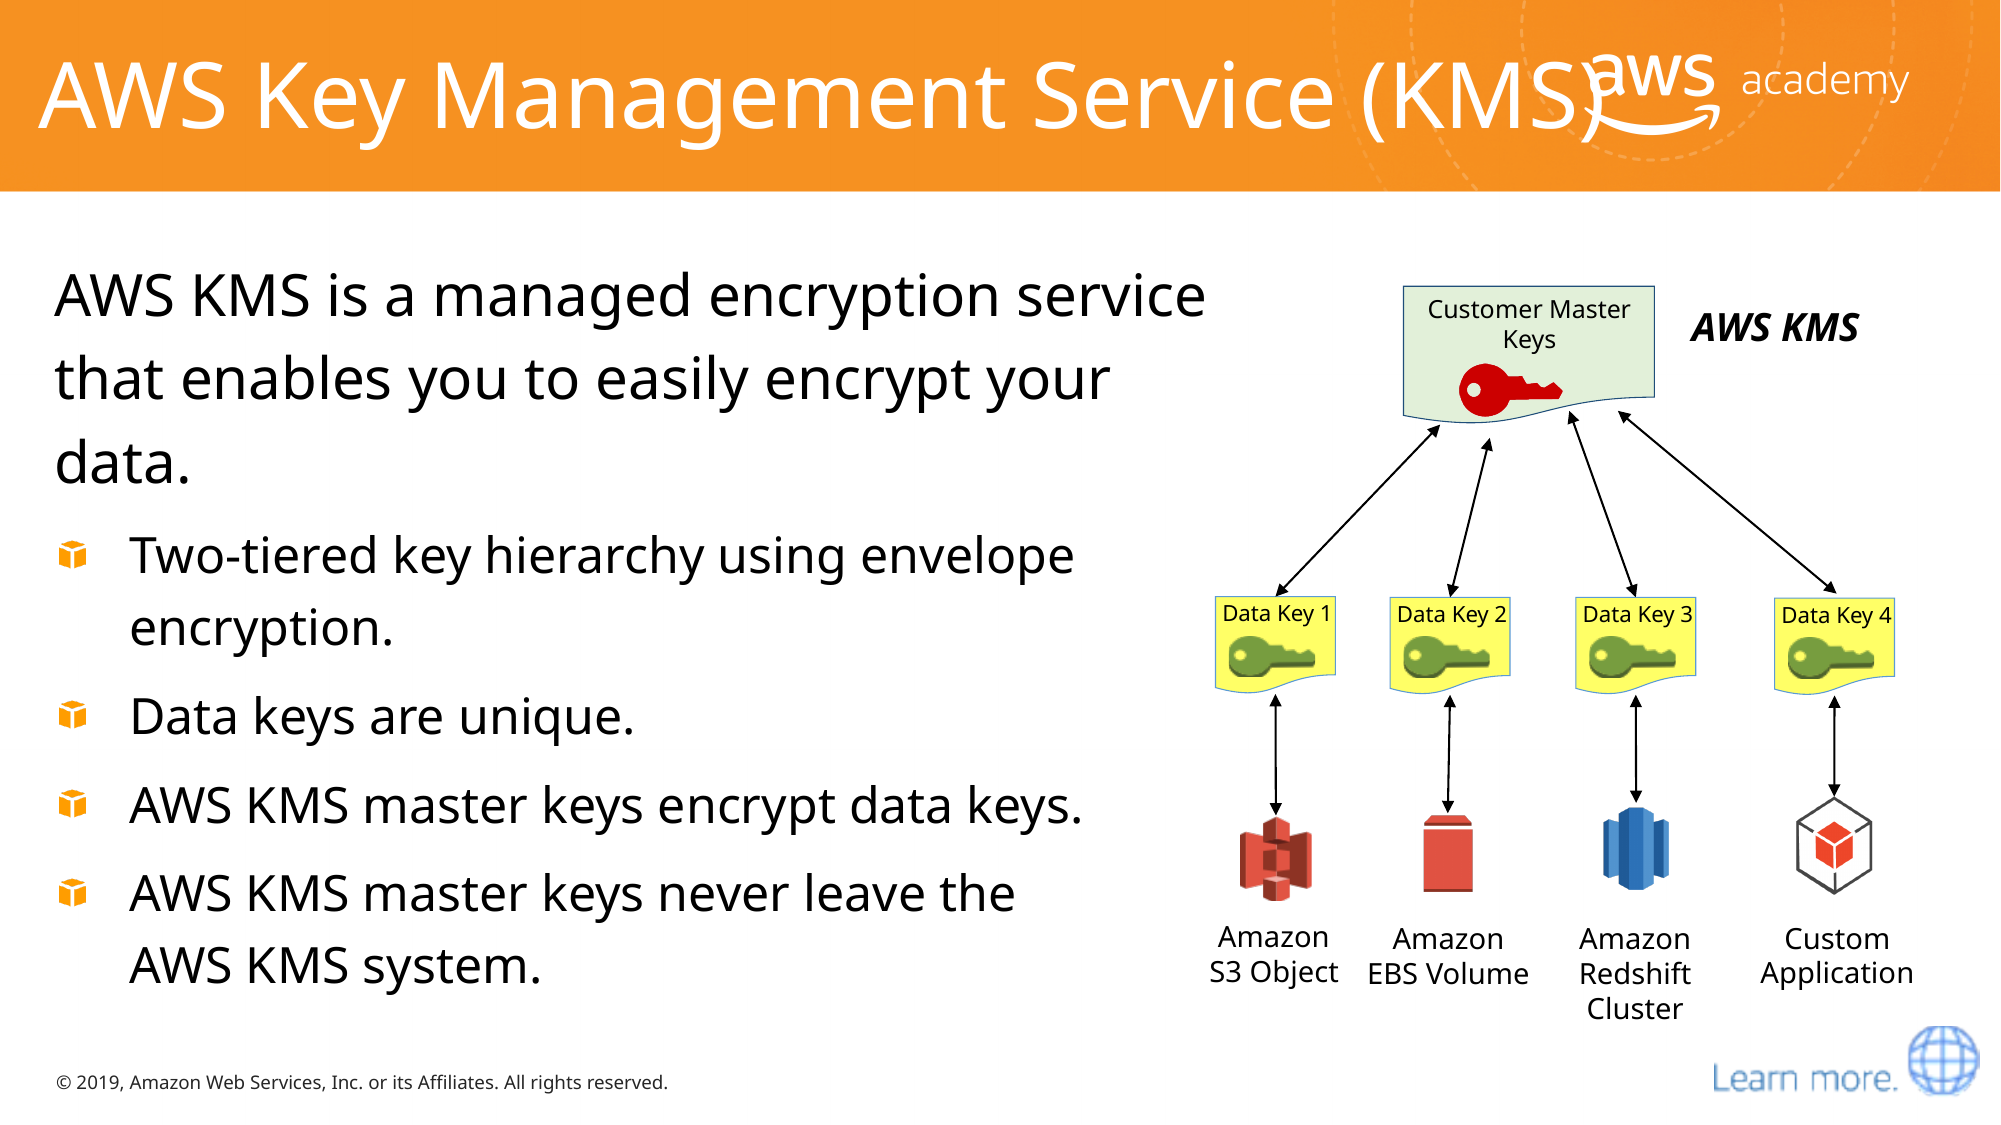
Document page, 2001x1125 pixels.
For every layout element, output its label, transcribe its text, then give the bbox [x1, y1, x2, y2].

picture [0, 0, 2001, 1125]
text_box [1189, 286, 1951, 1035]
picture [54, 874, 90, 910]
list AWS KMS is a managed encryption service that enables you to easily encrypt your data. Two-tiered key hierarchy using envelope encryption. Data keys are unique. AWS KMS master keys encrypt data keys. AWS KMS master keys never leave the AWS KMS system. [39, 236, 1224, 1125]
picture [54, 785, 90, 821]
title AWS Key Management Service (KMS) [23, 34, 1847, 163]
picture [54, 536, 90, 572]
picture [54, 696, 90, 732]
